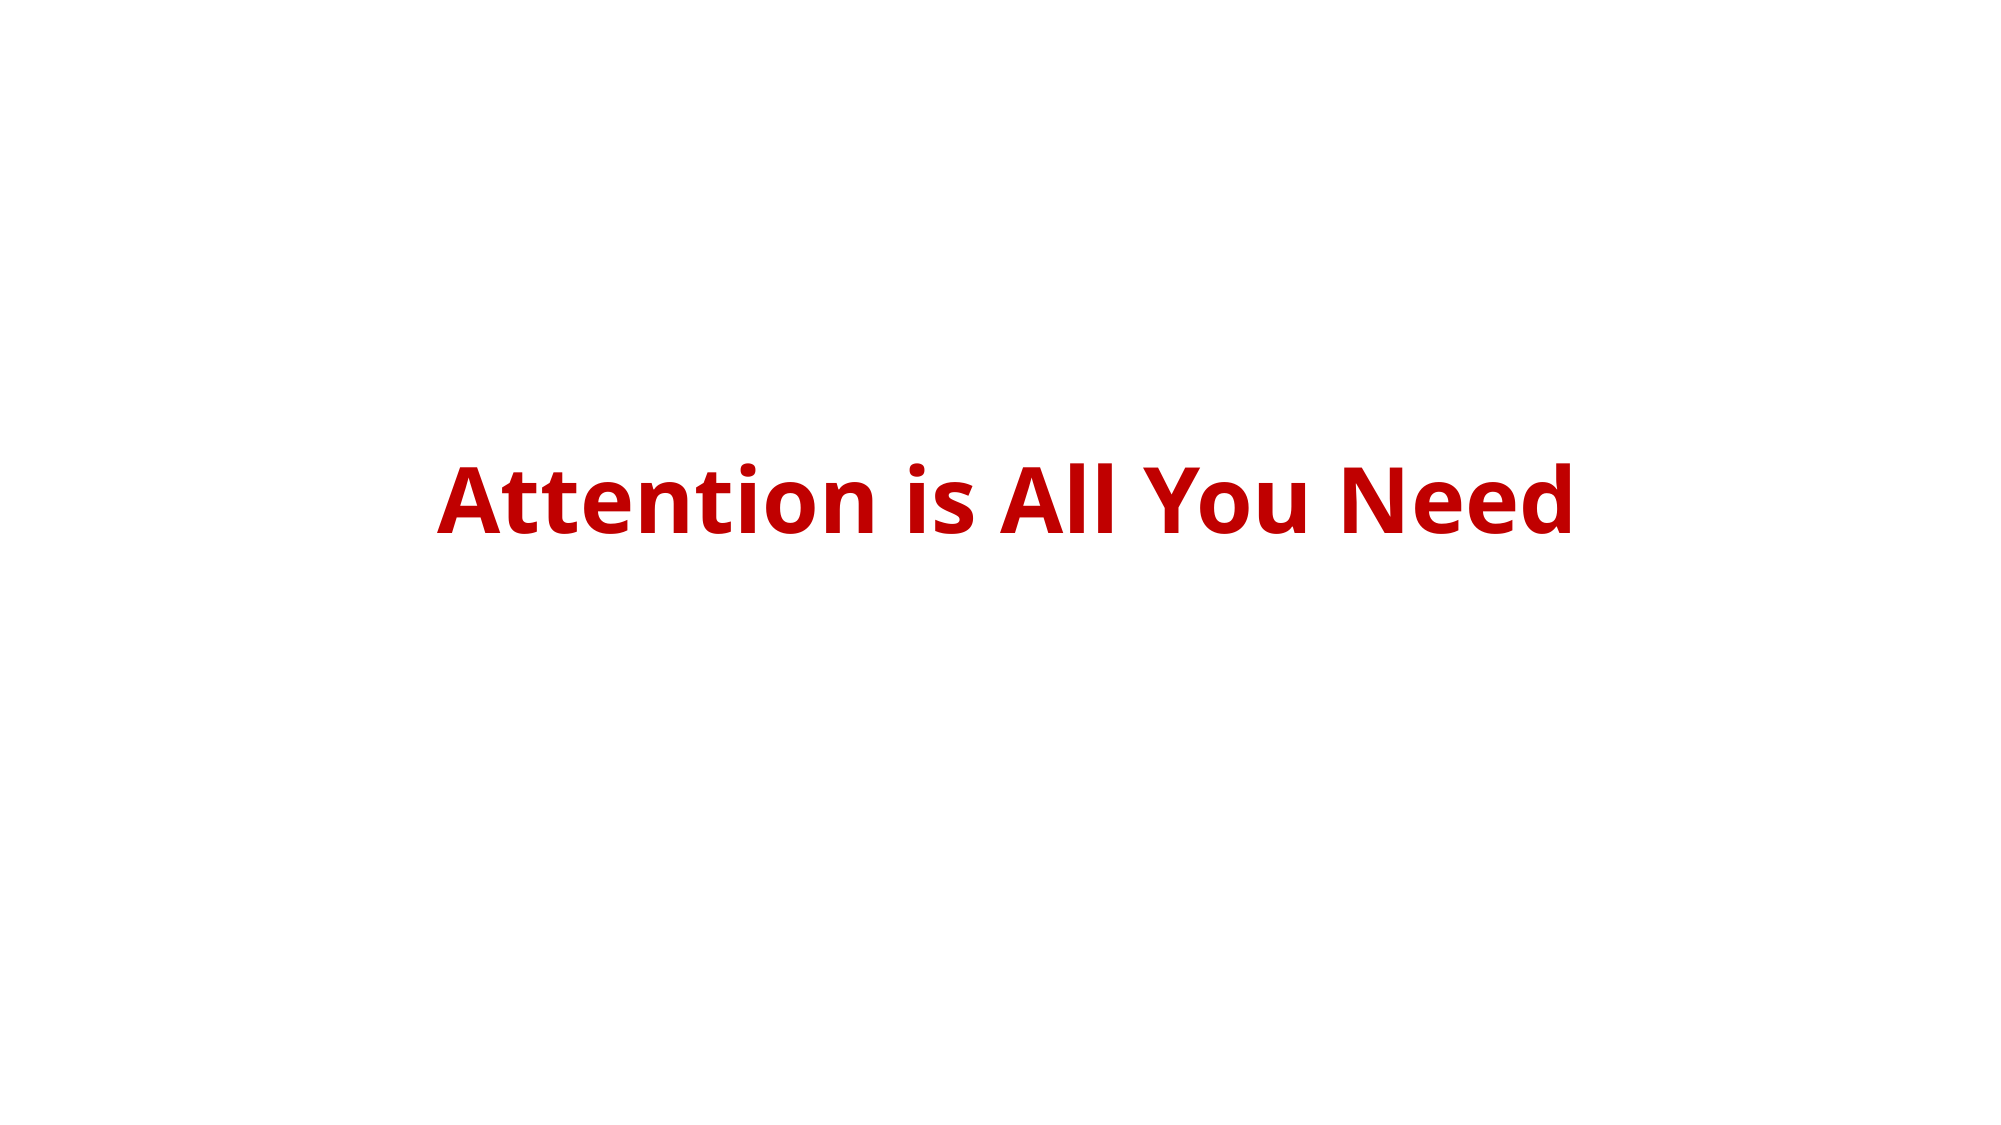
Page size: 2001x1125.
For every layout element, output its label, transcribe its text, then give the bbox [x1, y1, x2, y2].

title Attention is All You Need [145, 394, 1871, 613]
